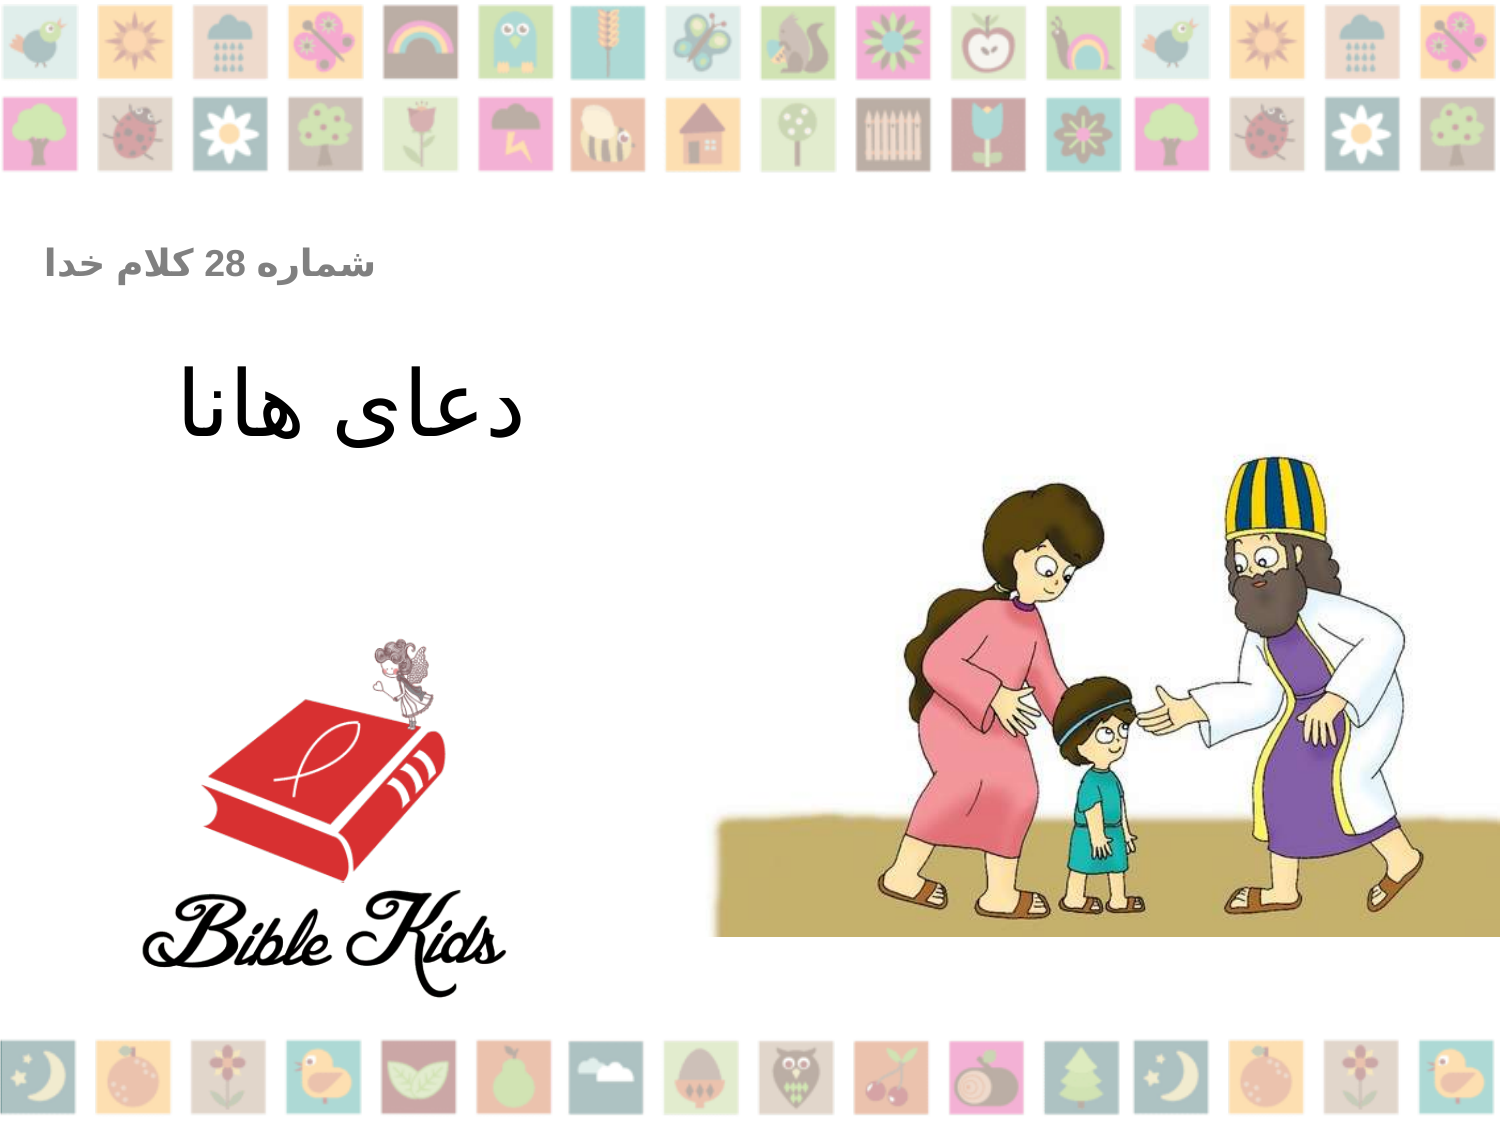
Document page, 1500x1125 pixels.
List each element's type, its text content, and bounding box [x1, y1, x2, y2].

text_box شماره 28 کلام خدا [29, 231, 543, 292]
text_box دعای هانا [29, 336, 638, 462]
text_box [0, 3, 1500, 181]
picture [117, 600, 544, 1027]
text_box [0, 1028, 1500, 1118]
picture [643, 328, 1500, 937]
